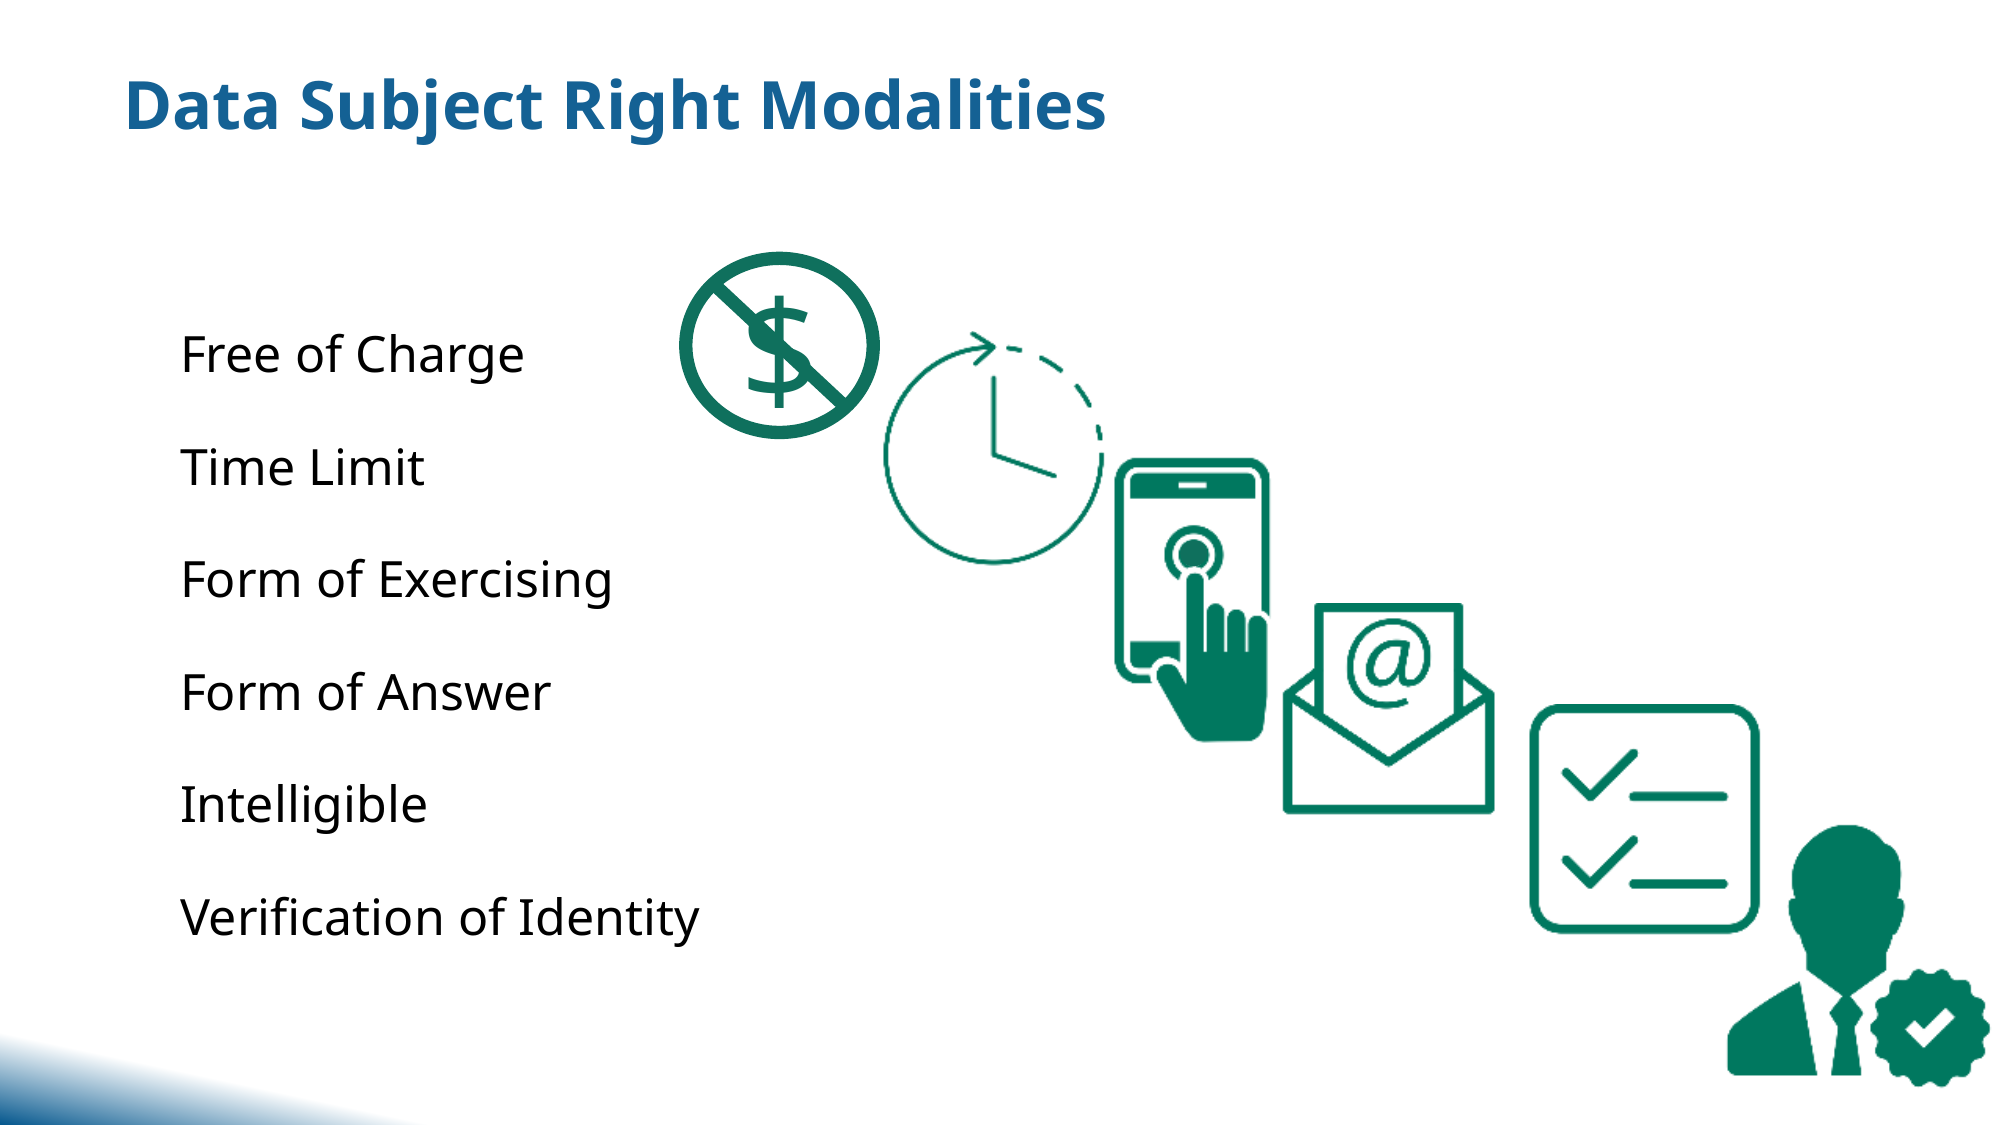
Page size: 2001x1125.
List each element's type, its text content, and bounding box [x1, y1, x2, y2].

picture [857, 331, 2000, 1097]
title Data Subject Right Modalities [108, 50, 1834, 155]
text_box $ [677, 250, 881, 441]
list Free of Charge Time Limit Form of Exercising Form of Answer Intelligible Verification of Identity [118, 221, 1941, 1088]
